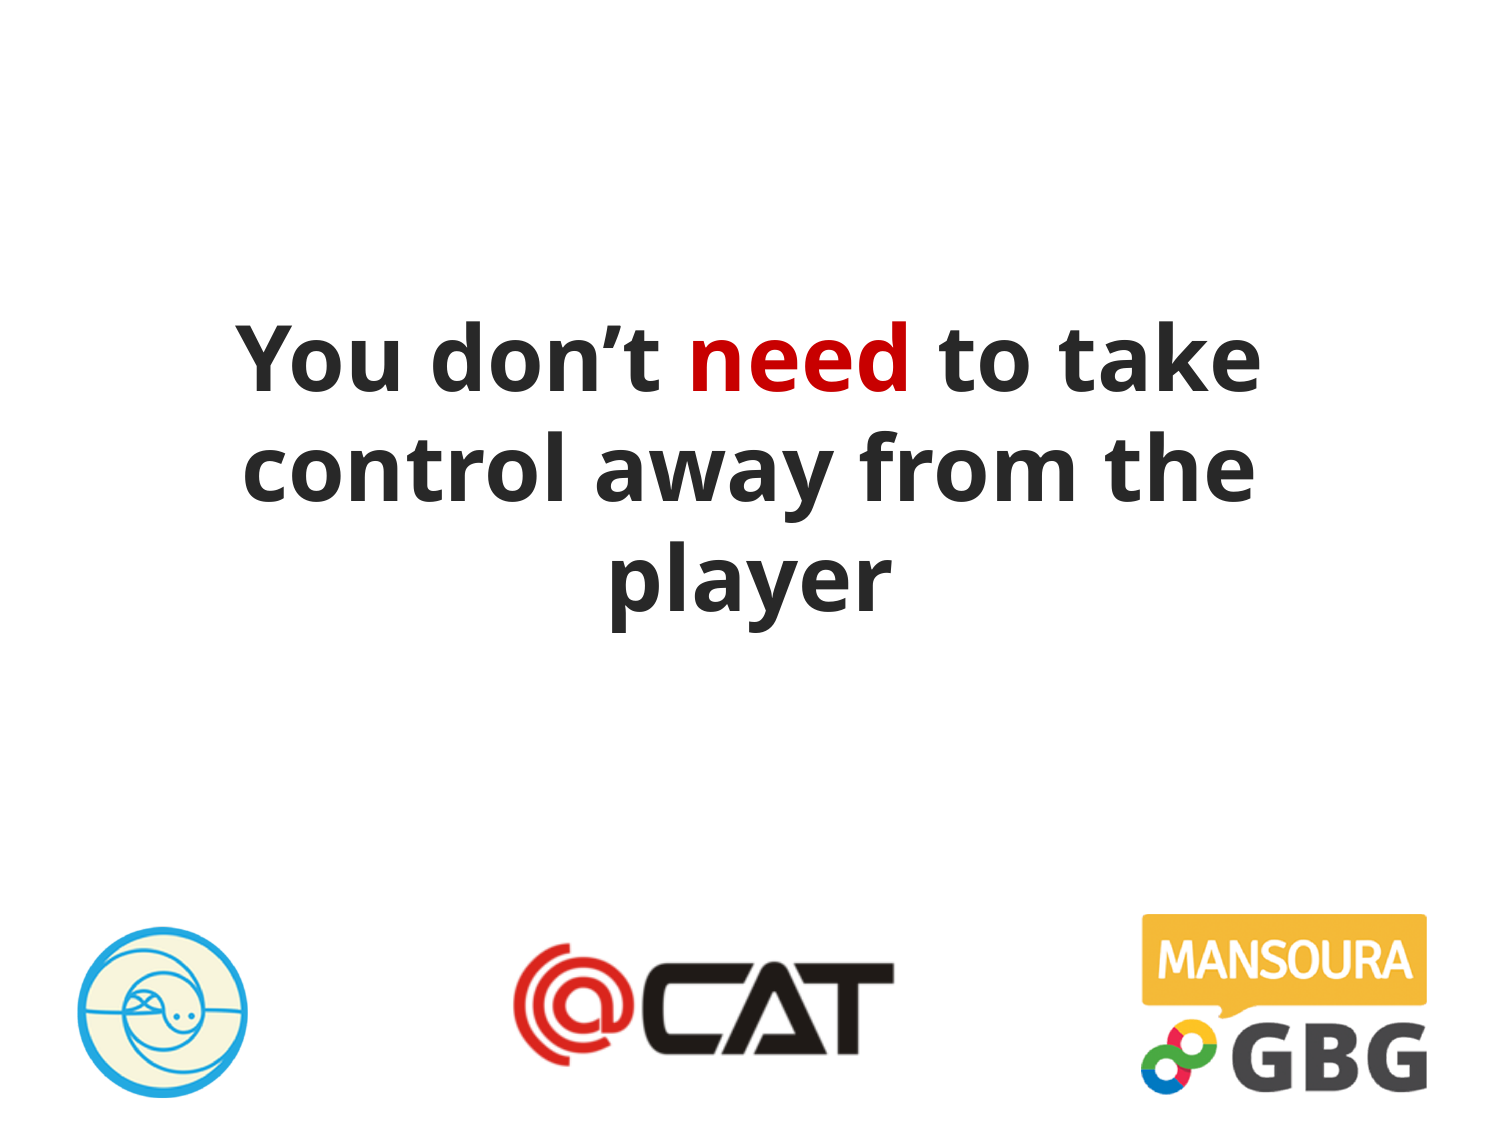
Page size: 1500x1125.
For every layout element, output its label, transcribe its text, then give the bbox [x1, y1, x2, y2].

picture [1137, 910, 1432, 1100]
picture [512, 940, 896, 1070]
picture [75, 924, 250, 1100]
title You don’t need to take control away from the player [75, 249, 1425, 680]
